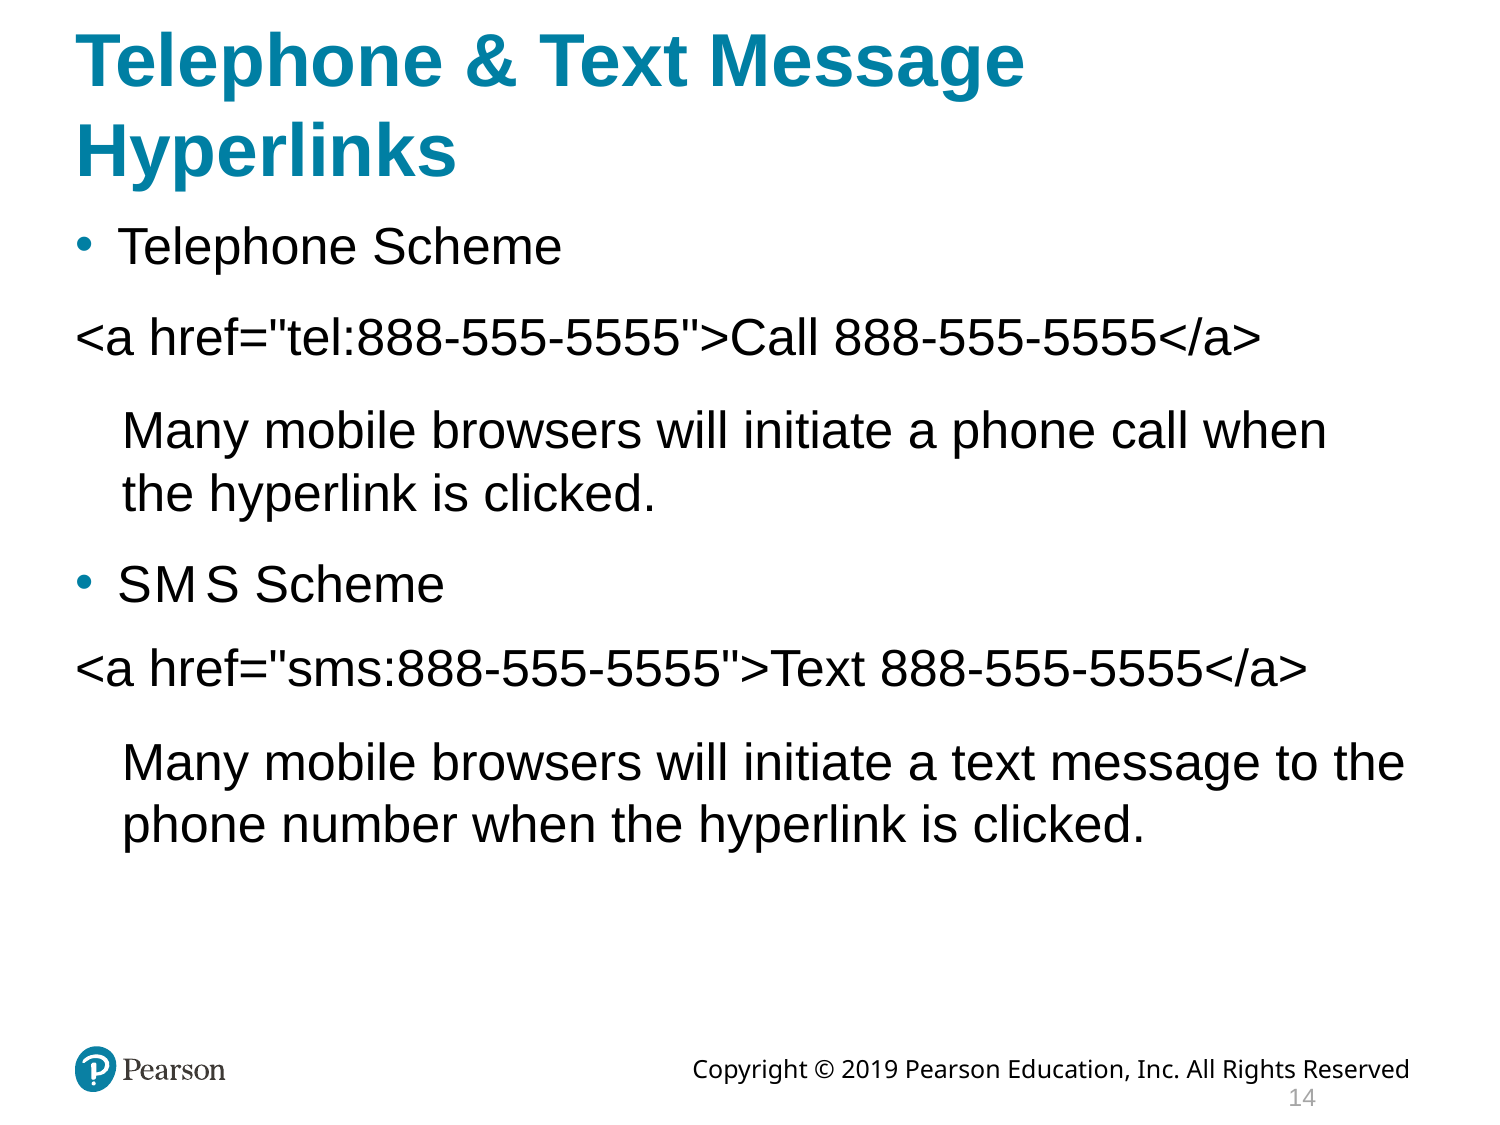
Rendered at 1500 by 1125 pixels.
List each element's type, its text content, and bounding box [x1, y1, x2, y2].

title Telephone & Text Message Hyperlinks [75, 4, 1413, 192]
list Telephone Scheme [75, 212, 1413, 303]
list S M S Scheme [75, 549, 1413, 634]
list <a href="sms:888-555-5555">Text 888-555-5555</a> Many mobile browsers will initiate a text message to the phone number when the hyperlink is clicked. [75, 634, 1413, 1125]
list <a href="tel:888-555-5555">Call 888-555-5555</a> Many mobile browsers will initiate a phone call when the hyperlink is clicked. [75, 303, 1413, 549]
